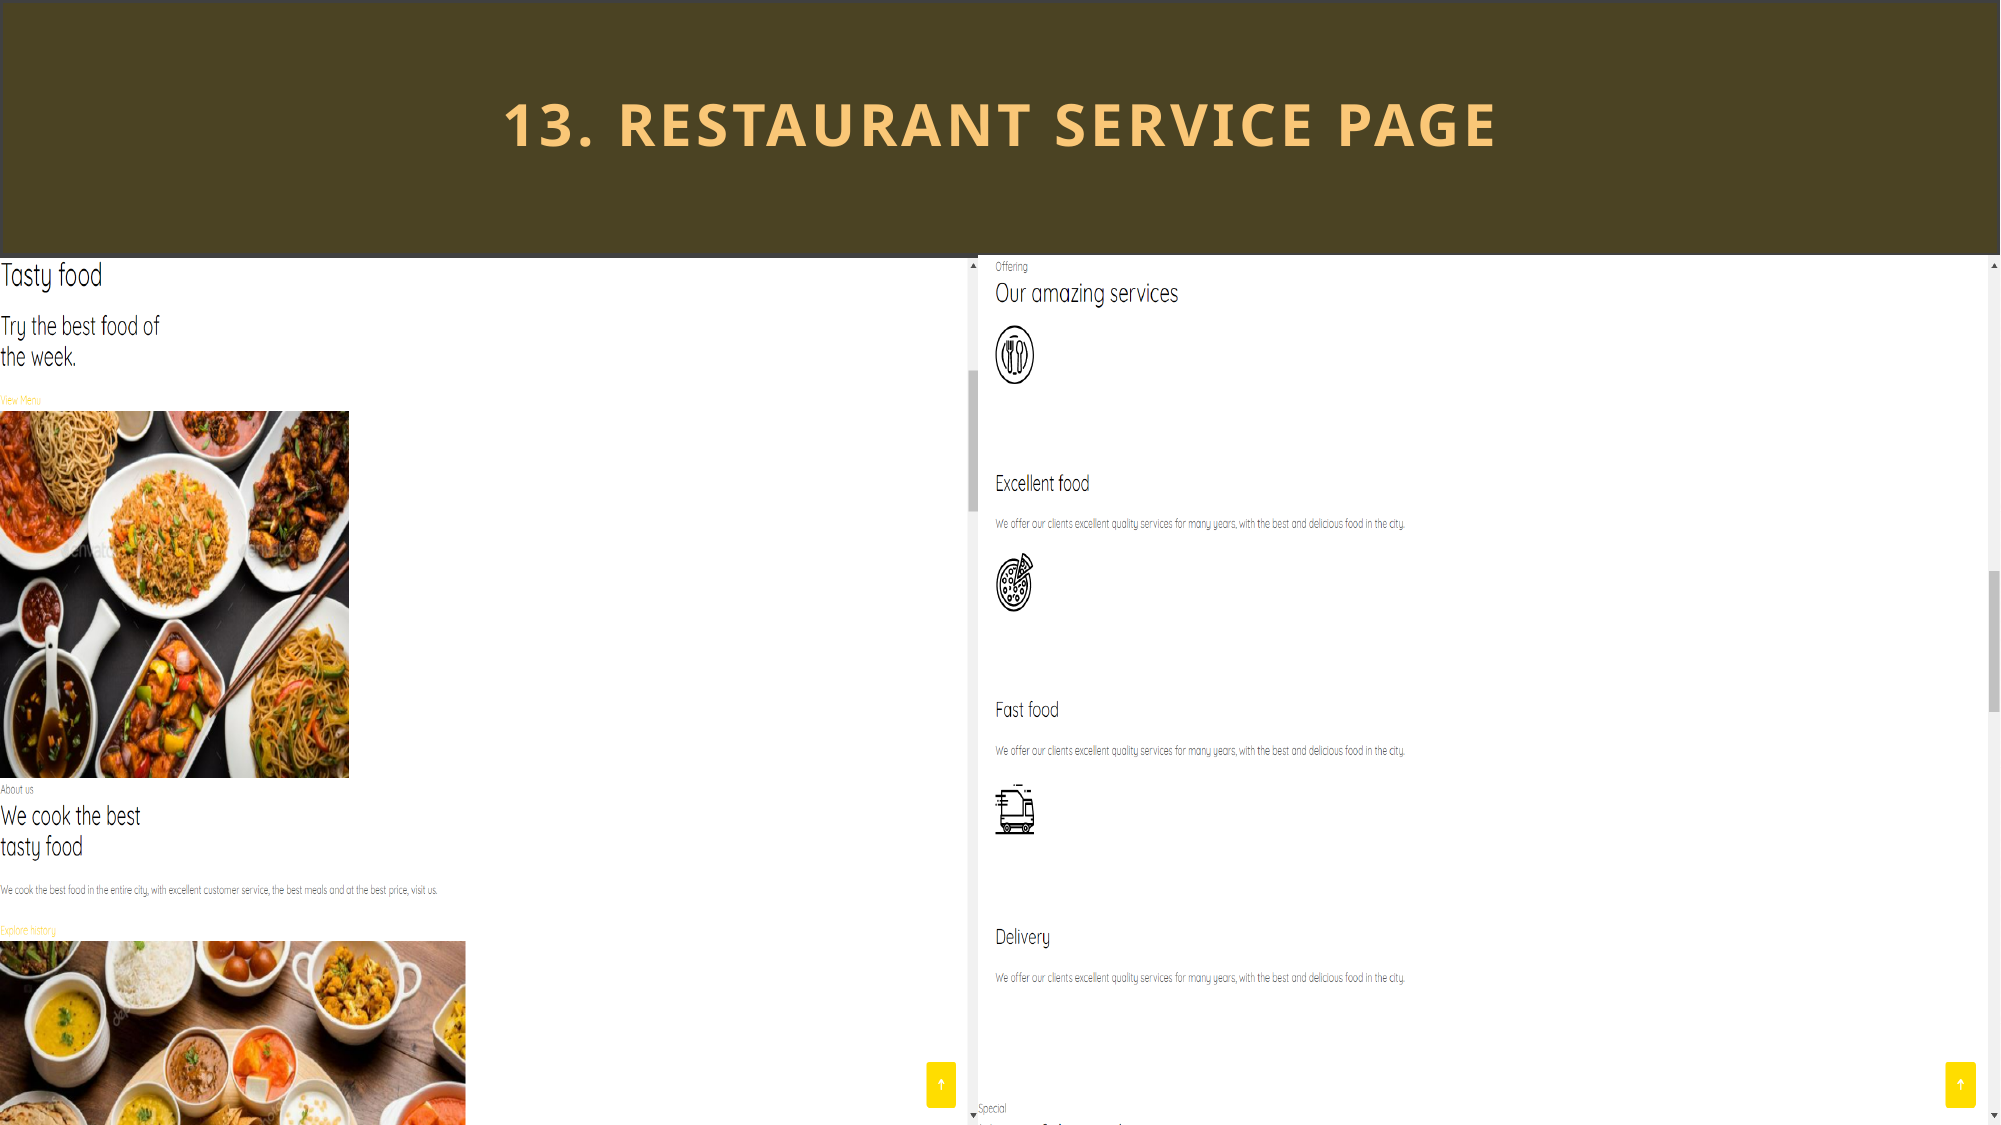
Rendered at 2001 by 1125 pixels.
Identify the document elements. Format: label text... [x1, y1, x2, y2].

picture [978, 0, 2001, 1125]
text_box 13. RESTAURANT service PAGE [0, 0, 2000, 255]
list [0, 255, 978, 1125]
